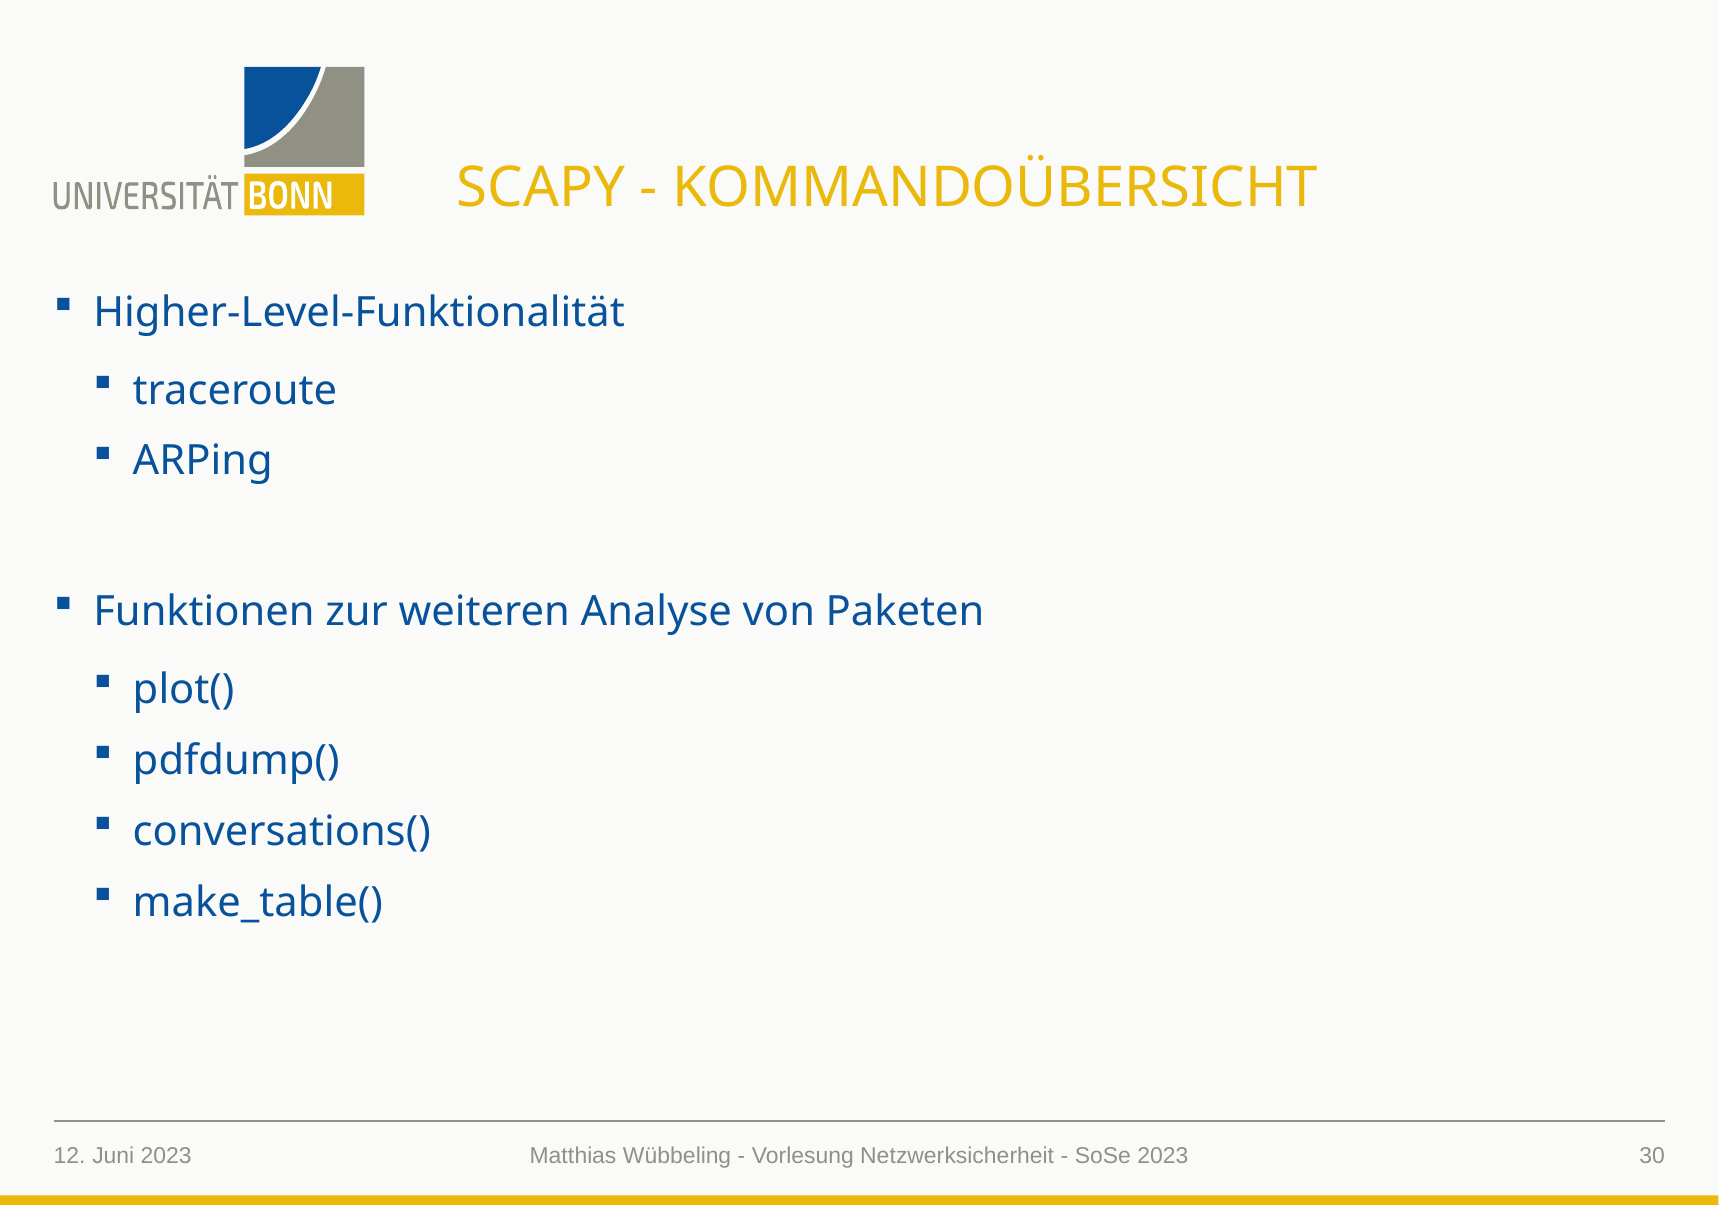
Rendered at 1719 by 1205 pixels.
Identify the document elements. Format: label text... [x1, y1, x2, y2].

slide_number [53, 1121, 215, 1189]
footer Matthias Wübbeling - Vorlesung Netzwerksicherheit - SoSe 2023 [389, 1121, 1329, 1189]
slide_number 30 [1557, 1121, 1665, 1189]
list Higher-Level-Funktionalität traceroute ARPing Funktionen zur weiteren Analyse von Paketen plot() pdfdump() conversations() make_table() [53, 284, 1665, 1055]
title Scapy - Kommandoübersicht [456, 67, 1665, 218]
